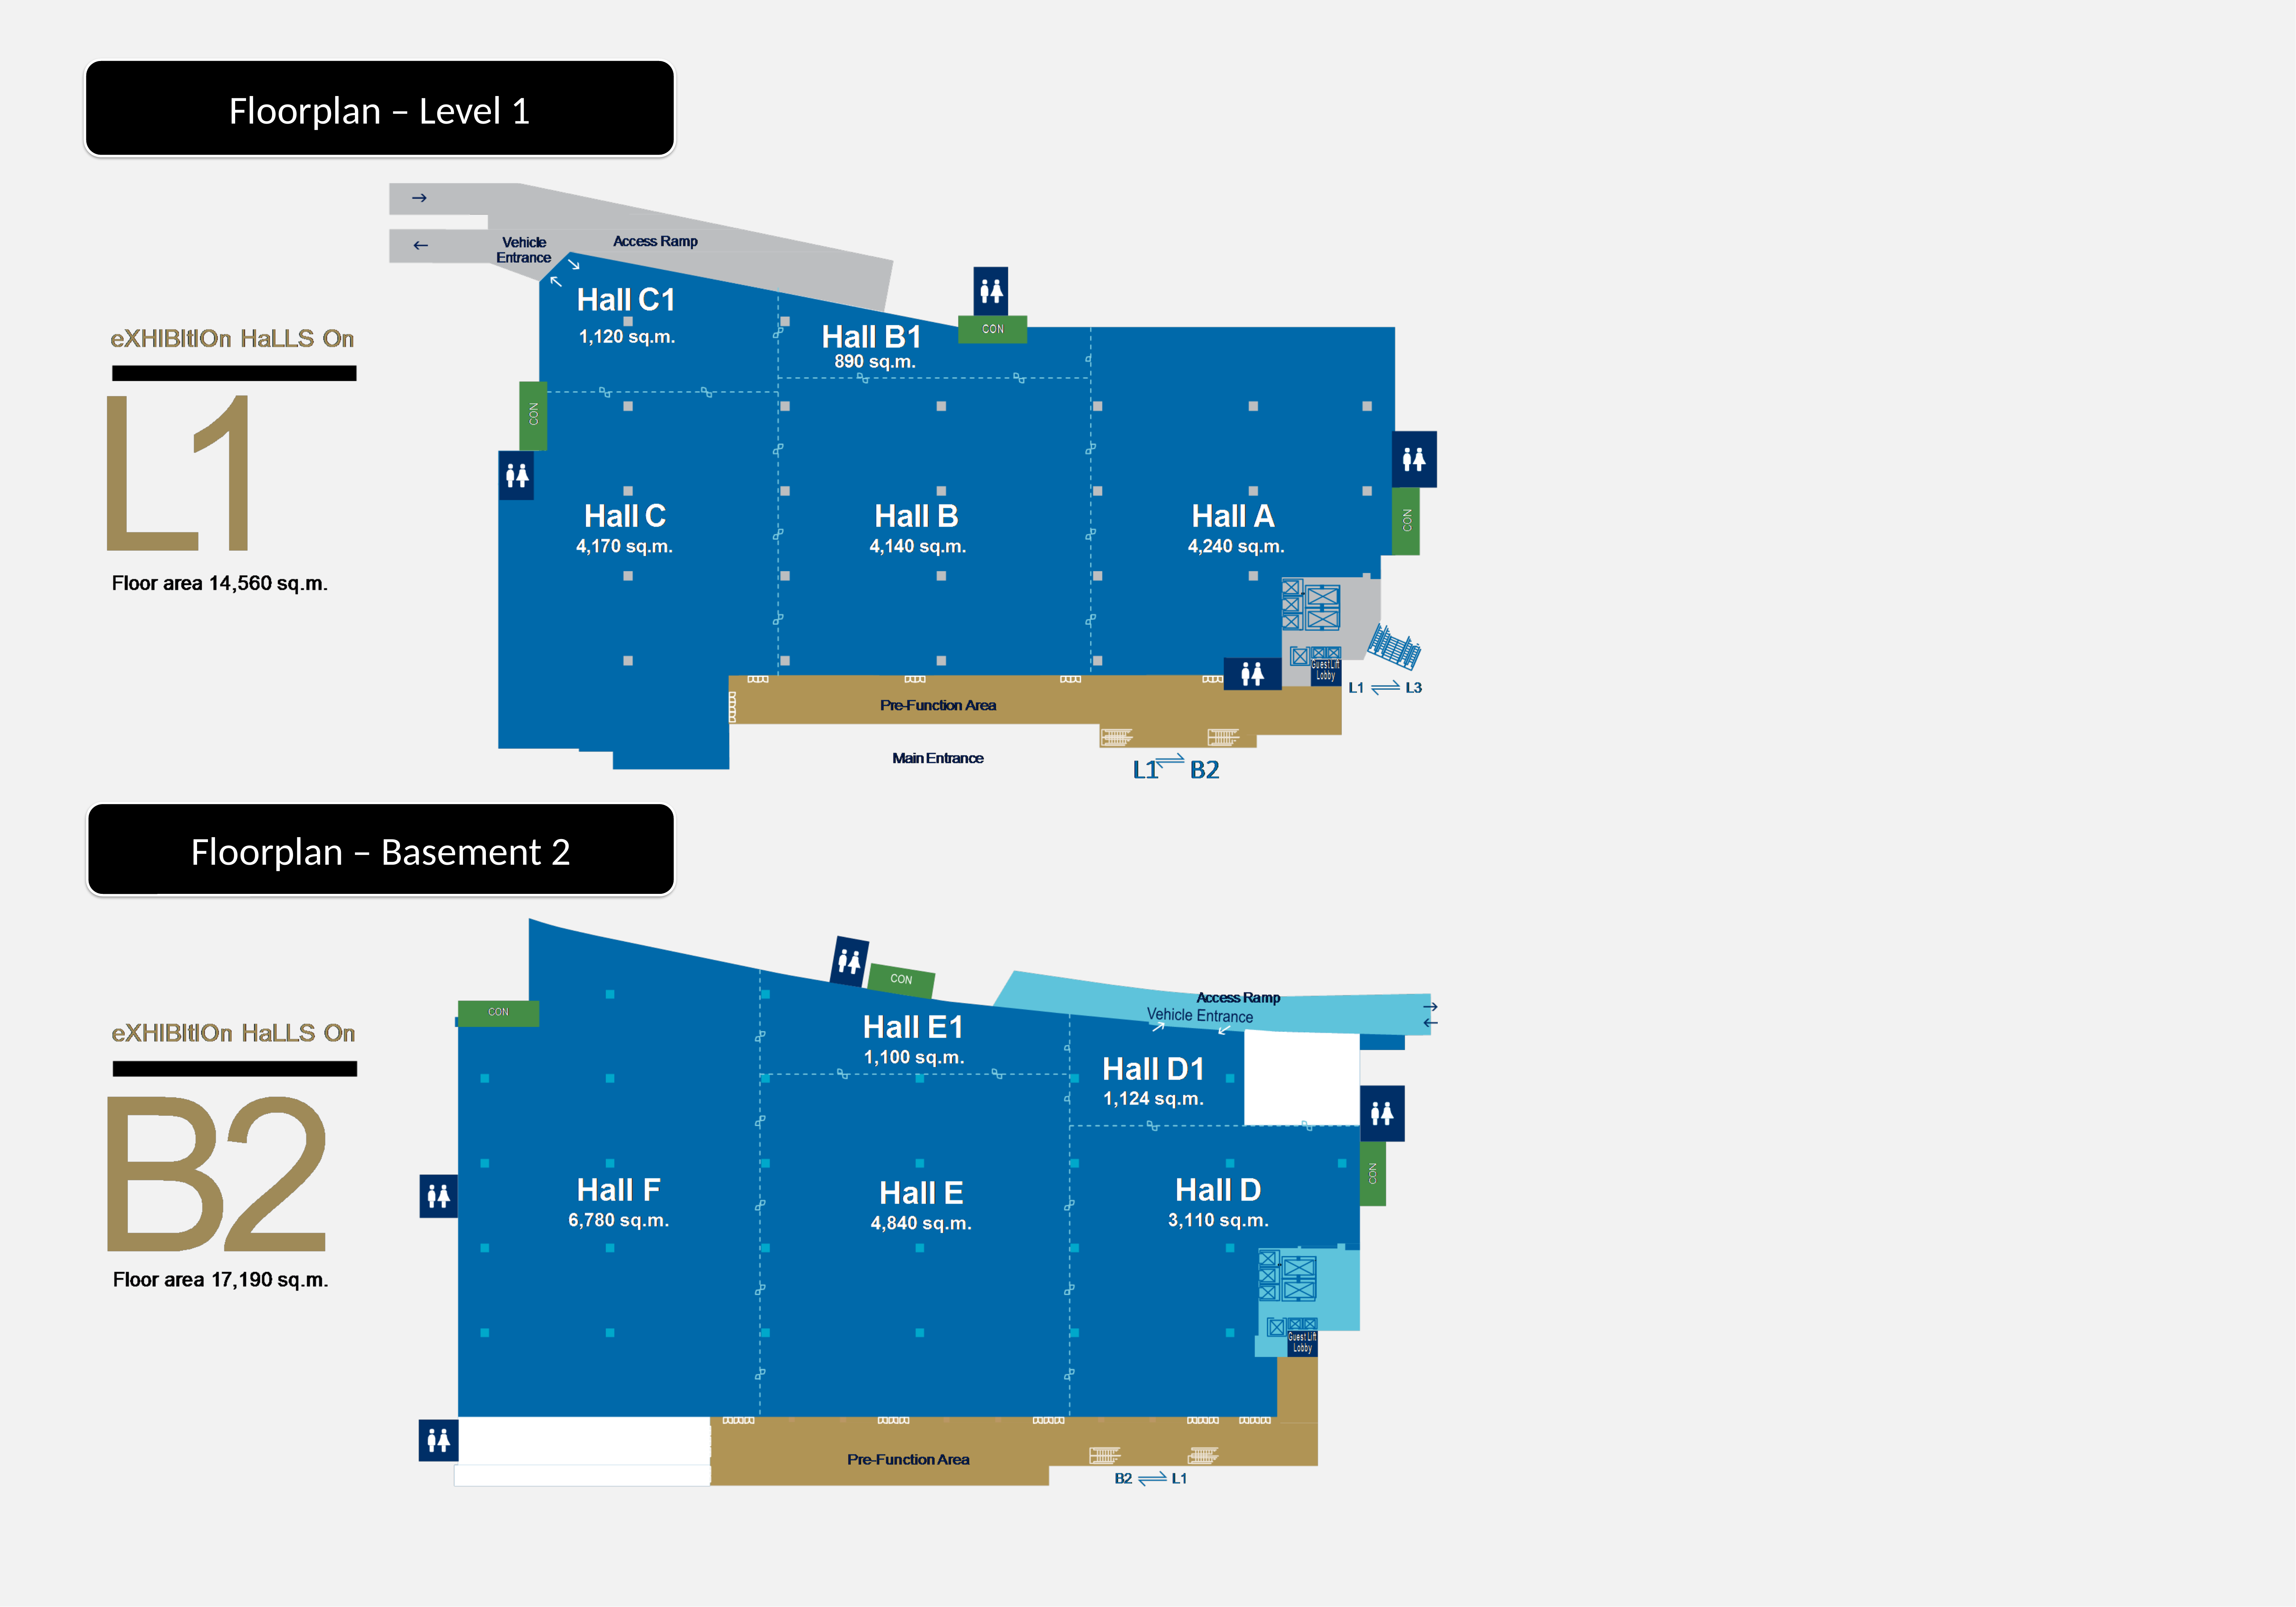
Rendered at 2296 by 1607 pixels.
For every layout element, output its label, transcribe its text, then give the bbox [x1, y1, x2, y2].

text_box Floorplan – Basement 2 [86, 801, 676, 897]
picture [77, 918, 1438, 1490]
picture [85, 183, 1438, 783]
text_box Floorplan – Level 1 [84, 58, 676, 157]
